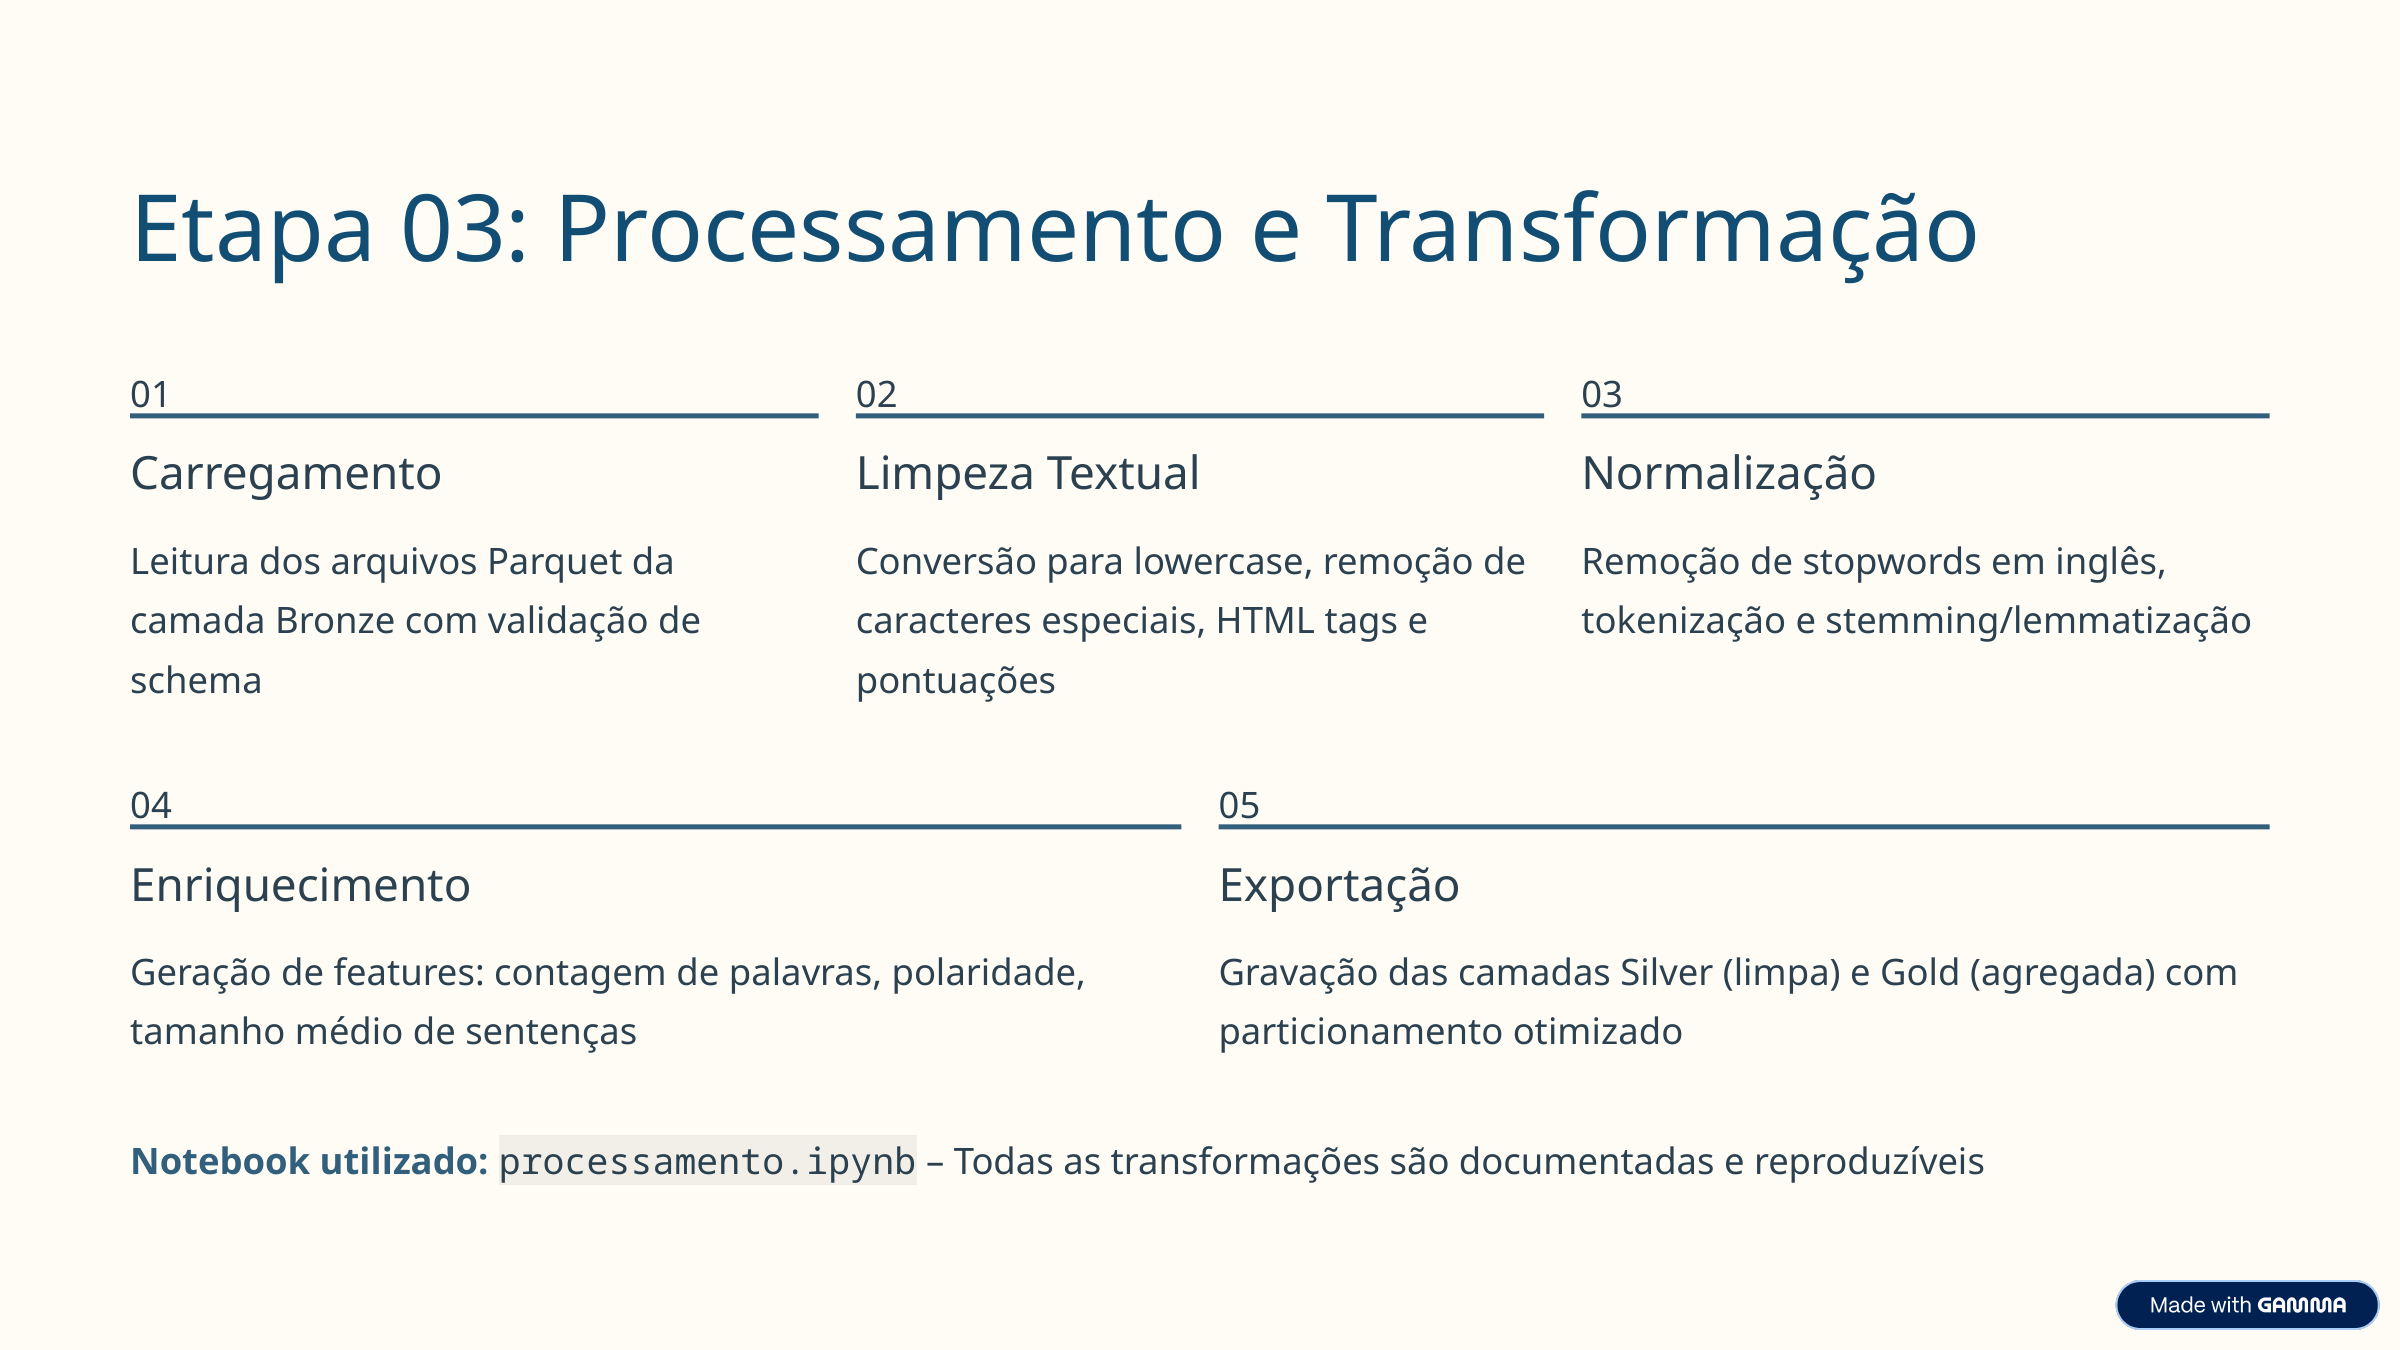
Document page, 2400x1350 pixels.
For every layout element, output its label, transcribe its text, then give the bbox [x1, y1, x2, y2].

text_box 03 [1581, 355, 1619, 402]
text_box Carregamento [130, 441, 596, 500]
text_box Enriquecimento [130, 852, 596, 911]
text_box Limpeza Textual [855, 441, 1321, 500]
text_box Geração de features: contagem de palavras, polaridade, tamanho médio de sentenças [130, 933, 1182, 1053]
text_box 01 [130, 355, 168, 402]
text_box 02 [855, 355, 893, 402]
text_box [1218, 824, 2270, 830]
text_box 04 [130, 766, 168, 813]
text_box Normalização [1581, 441, 2047, 500]
text_box Remoção de stopwords em inglês, tokenização e stemming/lemmatização [1581, 522, 2270, 642]
text_box [130, 413, 819, 419]
text_box Gravação das camadas Silver (limpa) e Gold (agregada) com particionamento otimizado [1218, 933, 2270, 1053]
text_box [855, 413, 1545, 419]
text_box Leitura dos arquivos Parquet da camada Bronze com validação de schema [130, 522, 819, 642]
text_box Exportação [1218, 852, 1684, 911]
text_box Conversão para lowercase, remoção de caracteres especiais, HTML tags e pontuações [855, 522, 1545, 701]
picture [2106, 1271, 2389, 1339]
text_box 05 [1218, 766, 1256, 813]
text_box [1581, 413, 2270, 419]
text_box Notebook utilizado: processamento.ipynb – Todas as transformações são documentadas e reproduzíveis [130, 1122, 2270, 1186]
text_box Etapa 03: Processamento e Transformação [130, 164, 2041, 281]
text_box [130, 824, 1182, 830]
